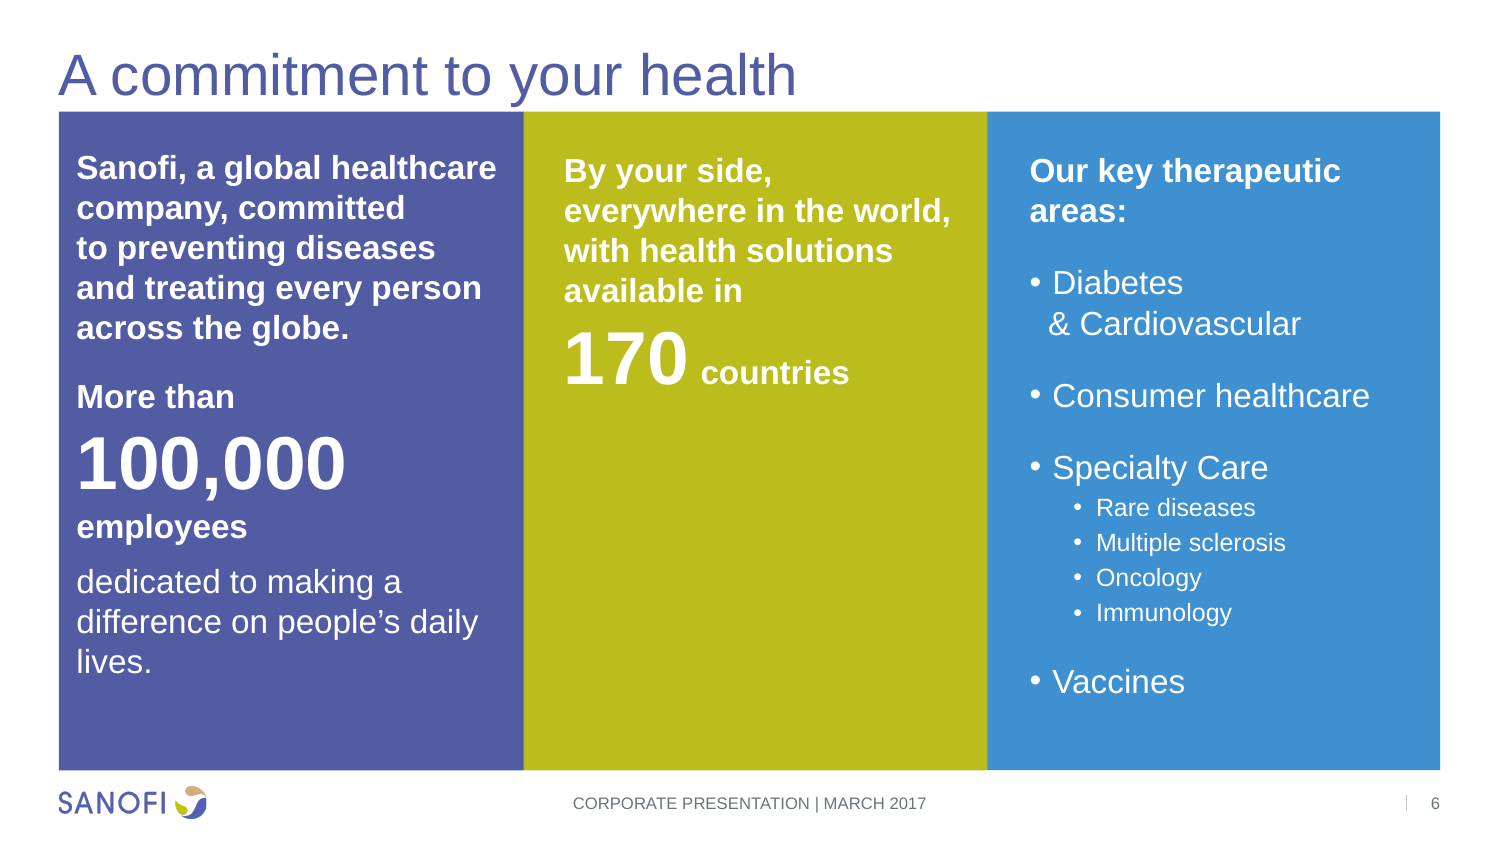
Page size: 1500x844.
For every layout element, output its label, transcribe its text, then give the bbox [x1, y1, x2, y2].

title A commitment to your health [58, 44, 1441, 109]
list Our key therapeutic areas: Diabetes & Cardiovascular Consumer healthcare Specialty Care Rare diseases Multiple sclerosis Oncology Immunology Vaccines [1029, 149, 1433, 700]
footer CORPORATE PRESENTATION | MARCH 2017 [205, 792, 1295, 813]
slide_number 6 [1389, 792, 1441, 813]
text_box [525, 111, 988, 771]
text_box [58, 111, 525, 771]
text_box [988, 111, 1441, 771]
list By your side, everywhere in the world, with health solutions available in 170 countries [563, 149, 955, 624]
list Sanofi, a global healthcare company, committed to preventing diseases and treating every person across the globe. More than 100,000 employees dedicated to making a difference on people’s daily lives. [76, 146, 514, 680]
